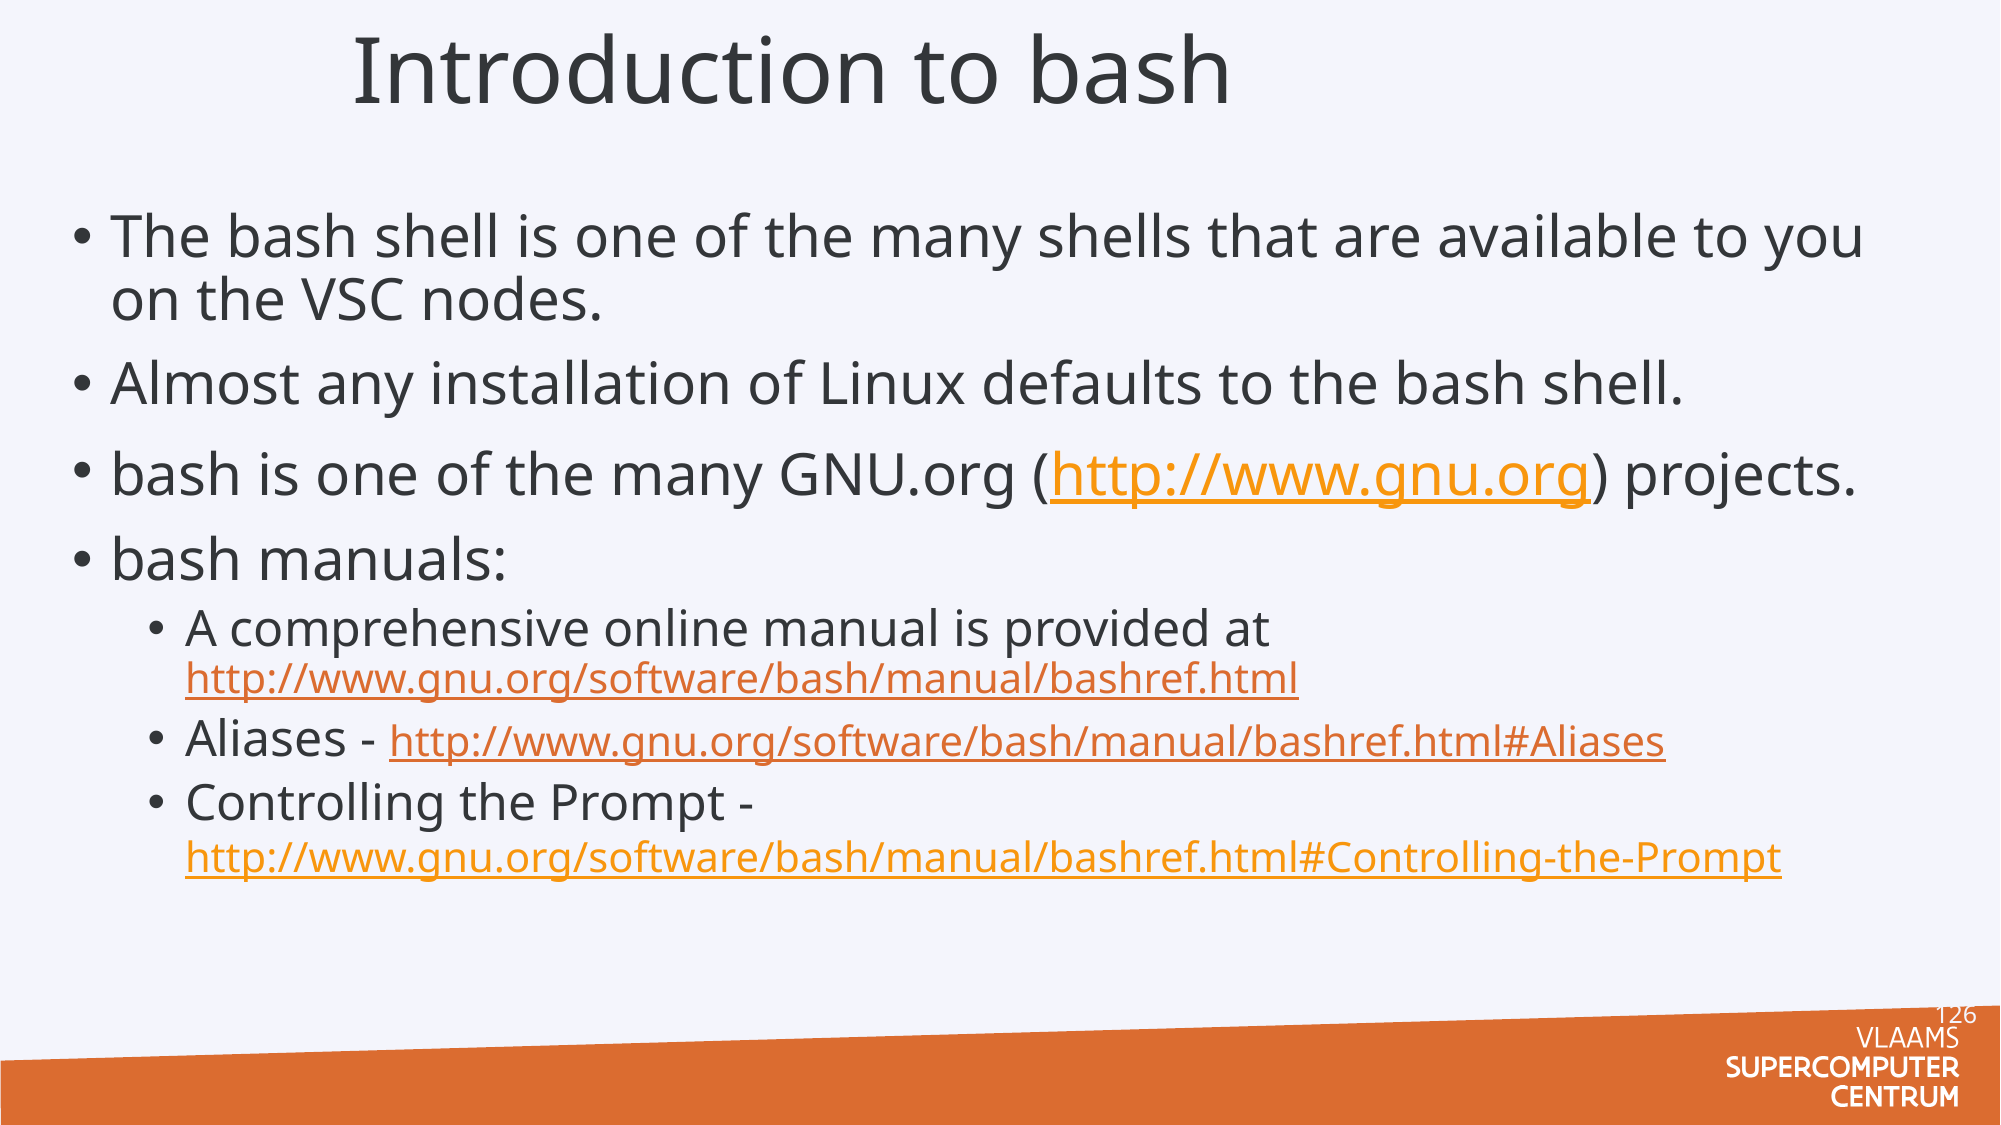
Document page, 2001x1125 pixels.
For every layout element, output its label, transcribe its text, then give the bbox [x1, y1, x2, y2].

list The bash shell is one of the many shells that are available to you on the VSC nodes. Almost any installation of Linux defaults to the bash shell. bash is one of the many GNU.org (http://www.gnu.org) projects. bash manuals: A comprehensive online manual is provided at http://www.gnu.org/software/bash/manual/bashref.html Aliases - http://www.gnu.org/software/bash/manual/bashref.html#Aliases Controlling the Prompt - http://www.gnu.org/software/bash/manual/bashref.html#Controlling-the-Prompt [57, 200, 1952, 1000]
slide_number 126 [1787, 992, 1993, 1040]
title Introduction to bash [249, 0, 1750, 148]
picture [1725, 1021, 1960, 1117]
